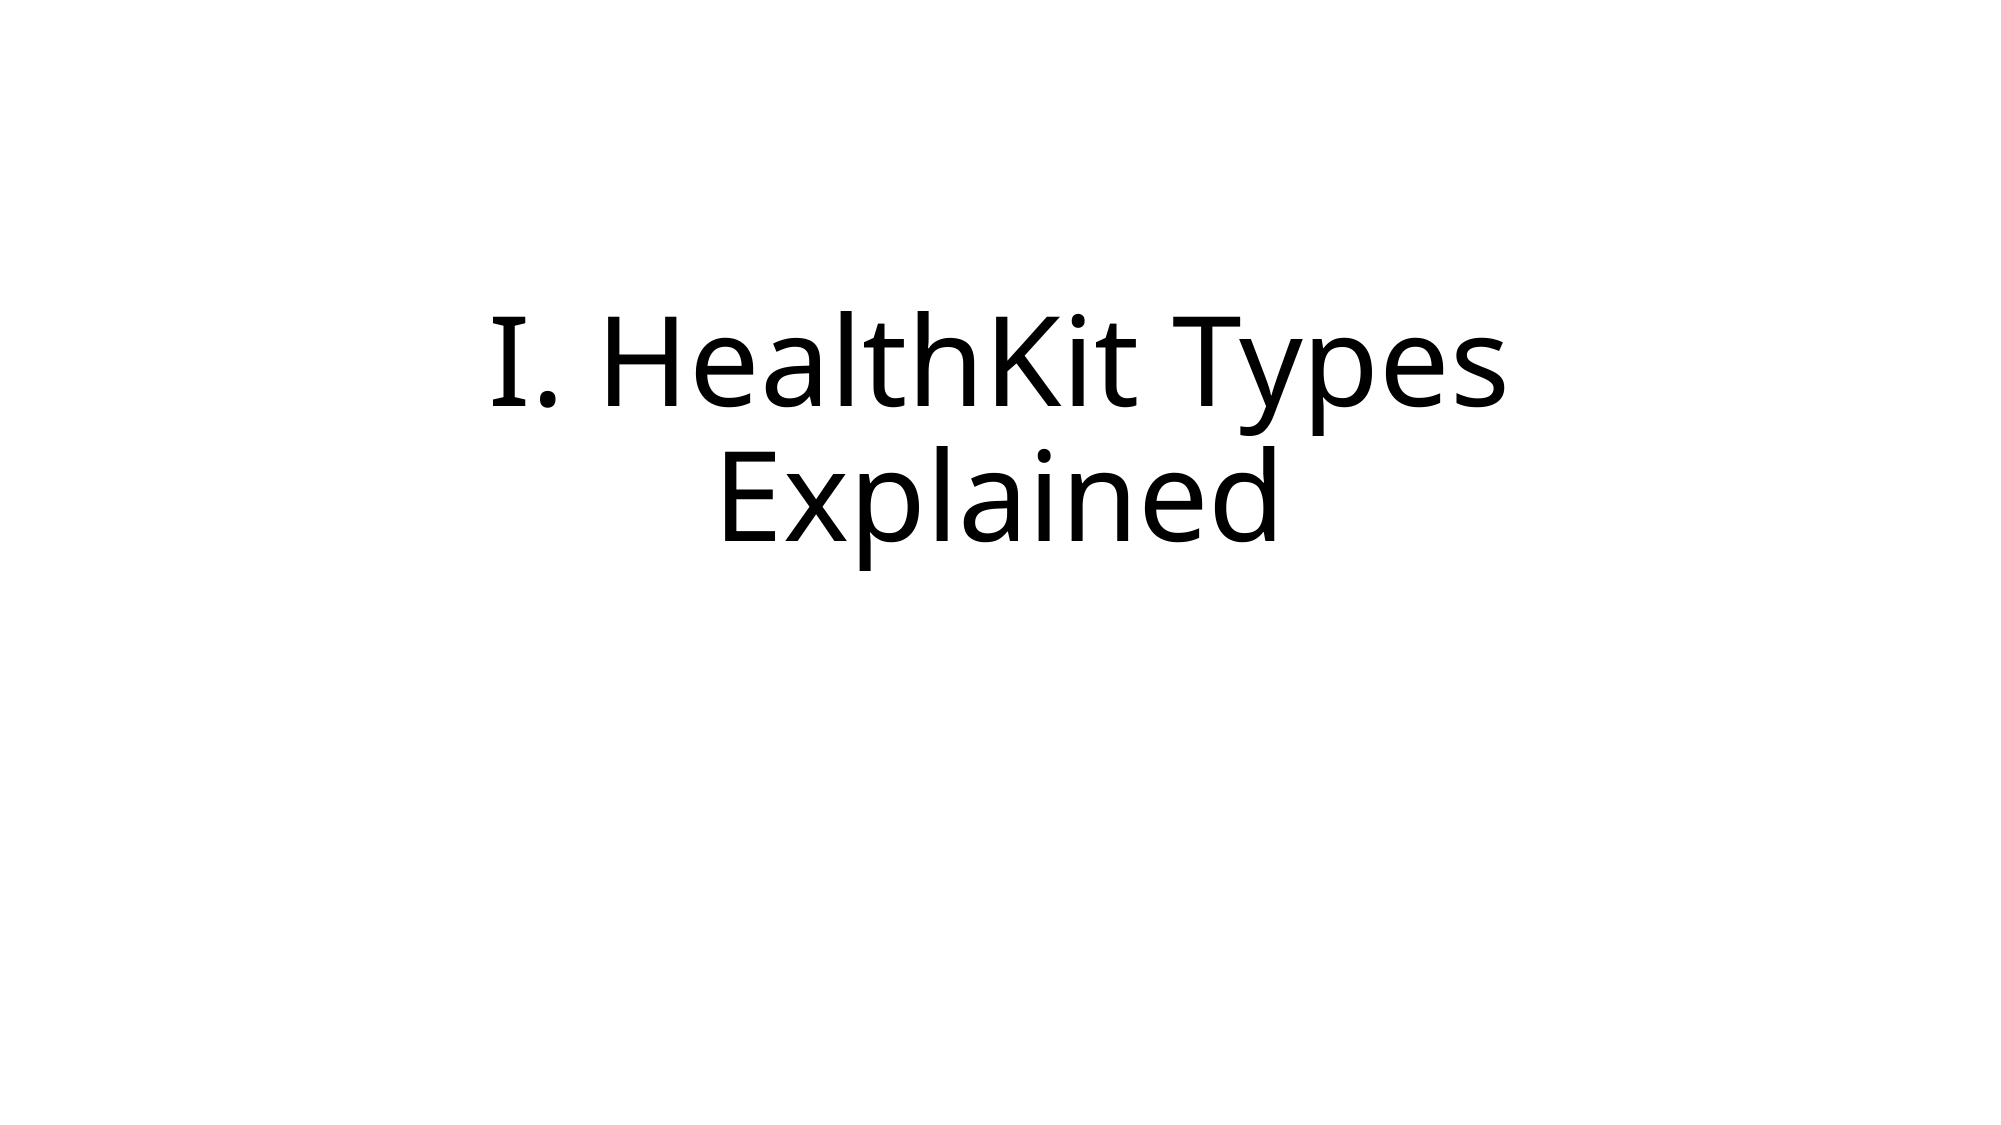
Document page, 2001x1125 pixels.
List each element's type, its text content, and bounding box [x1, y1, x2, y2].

title I. HealthKit Types Explained [249, 184, 1750, 576]
